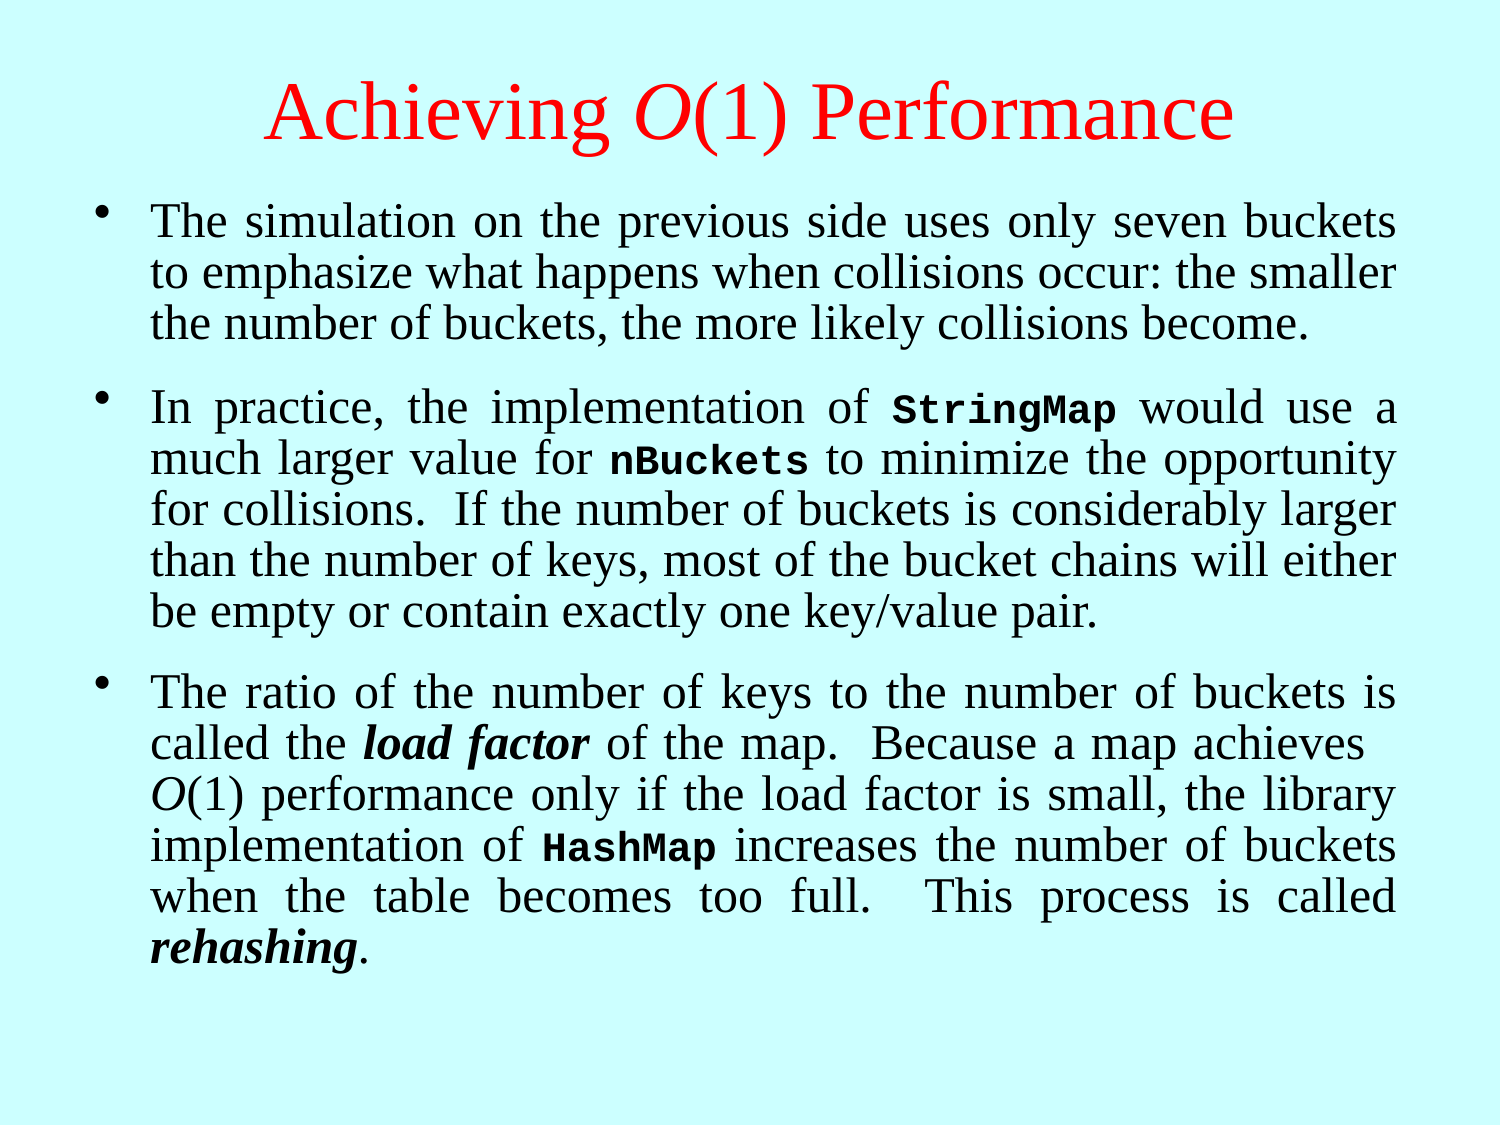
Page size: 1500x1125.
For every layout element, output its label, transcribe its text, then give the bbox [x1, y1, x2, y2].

text_box In practice, the implementation of StringMap would use a much larger value for nBuckets to minimize the opportunity for collisions. If the number of buckets is considerably larger than the number of keys, most of the bucket chains will either be empty or contain exactly one key/value pair. [79, 375, 1413, 660]
title Achieving O(1) Performance [0, 12, 1500, 201]
text_box The ratio of the number of keys to the number of buckets is called the load factor of the map. Because a map achieves O(1) performance only if the load factor is small, the library implementation of HashMap increases the number of buckets when the table becomes too full. This process is called rehashing. [79, 660, 1413, 973]
text_box The simulation on the previous side uses only seven buckets to emphasize what happens when collisions occur: the smaller the number of buckets, the more likely collisions become. [79, 189, 1413, 375]
